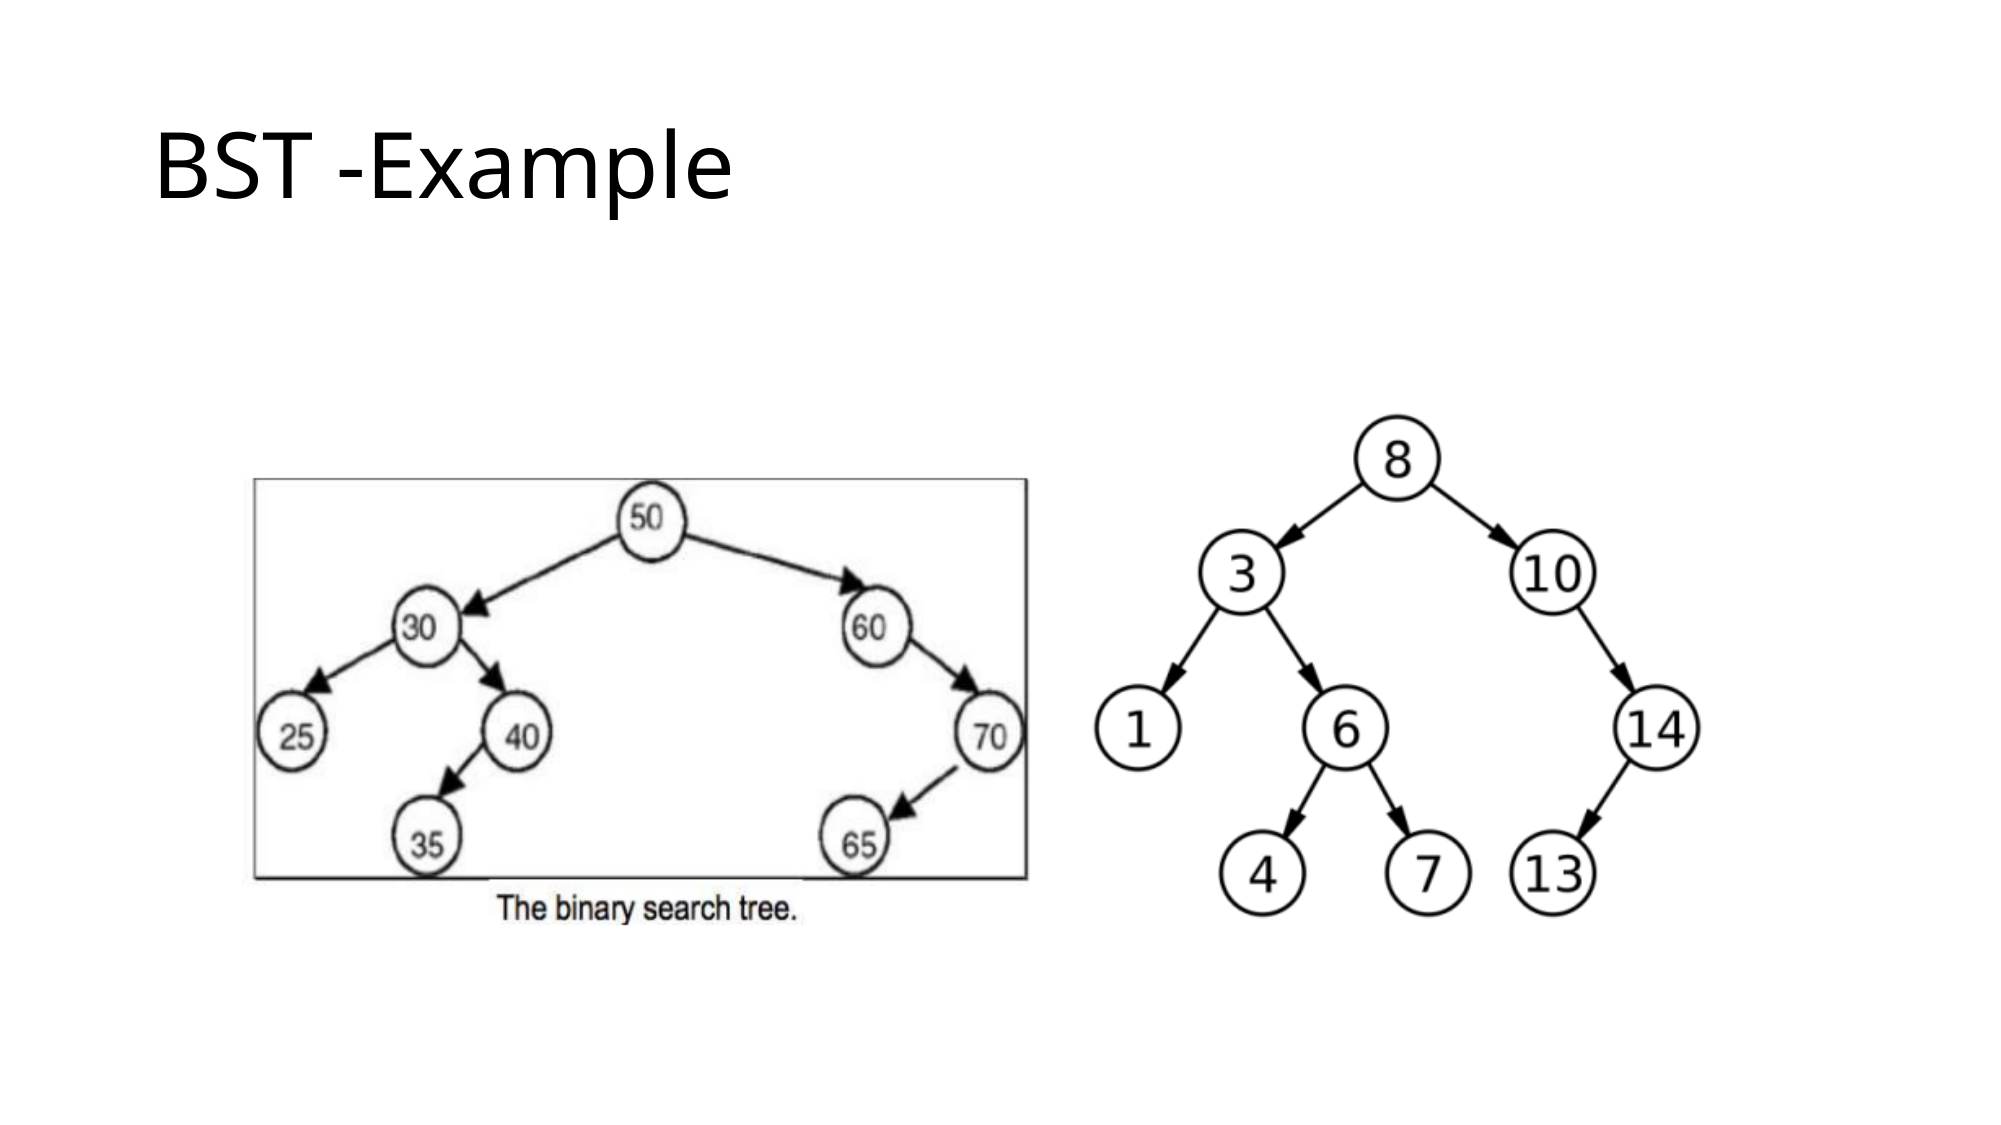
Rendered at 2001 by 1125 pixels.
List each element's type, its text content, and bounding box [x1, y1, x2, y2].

title BST -Example [137, 59, 1863, 278]
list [225, 379, 1730, 966]
